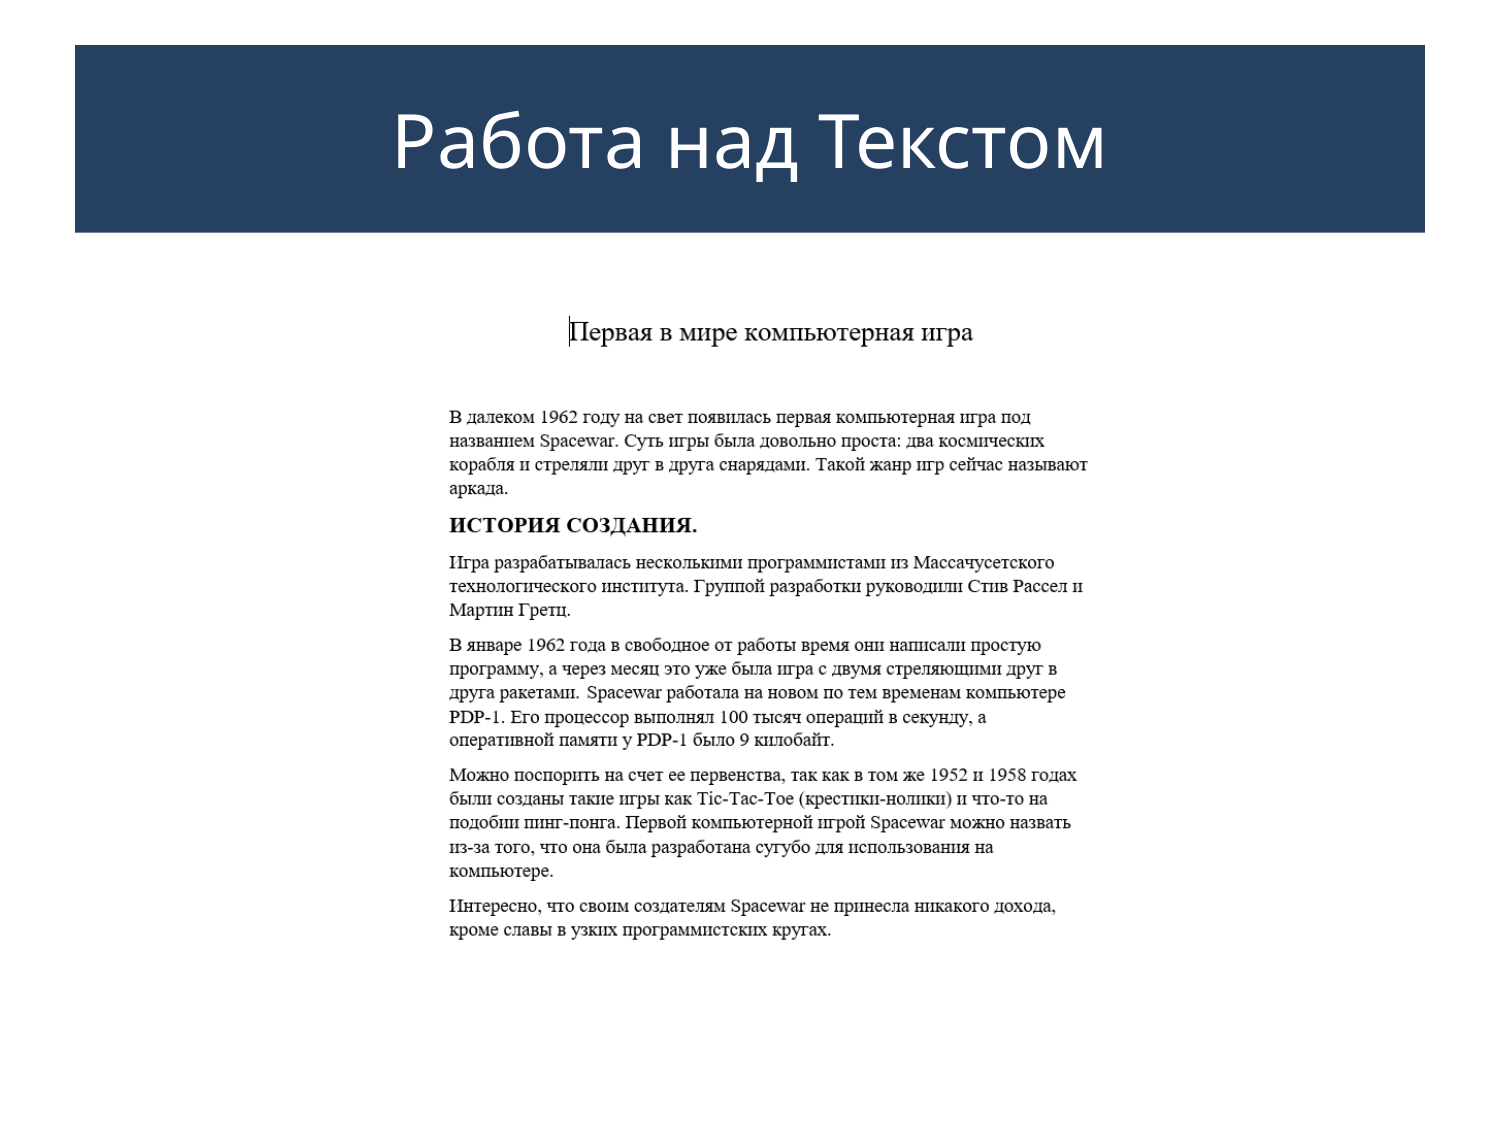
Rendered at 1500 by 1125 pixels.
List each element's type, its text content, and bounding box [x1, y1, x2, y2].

picture [373, 257, 1127, 1016]
title Работа над Текстом [75, 45, 1425, 233]
